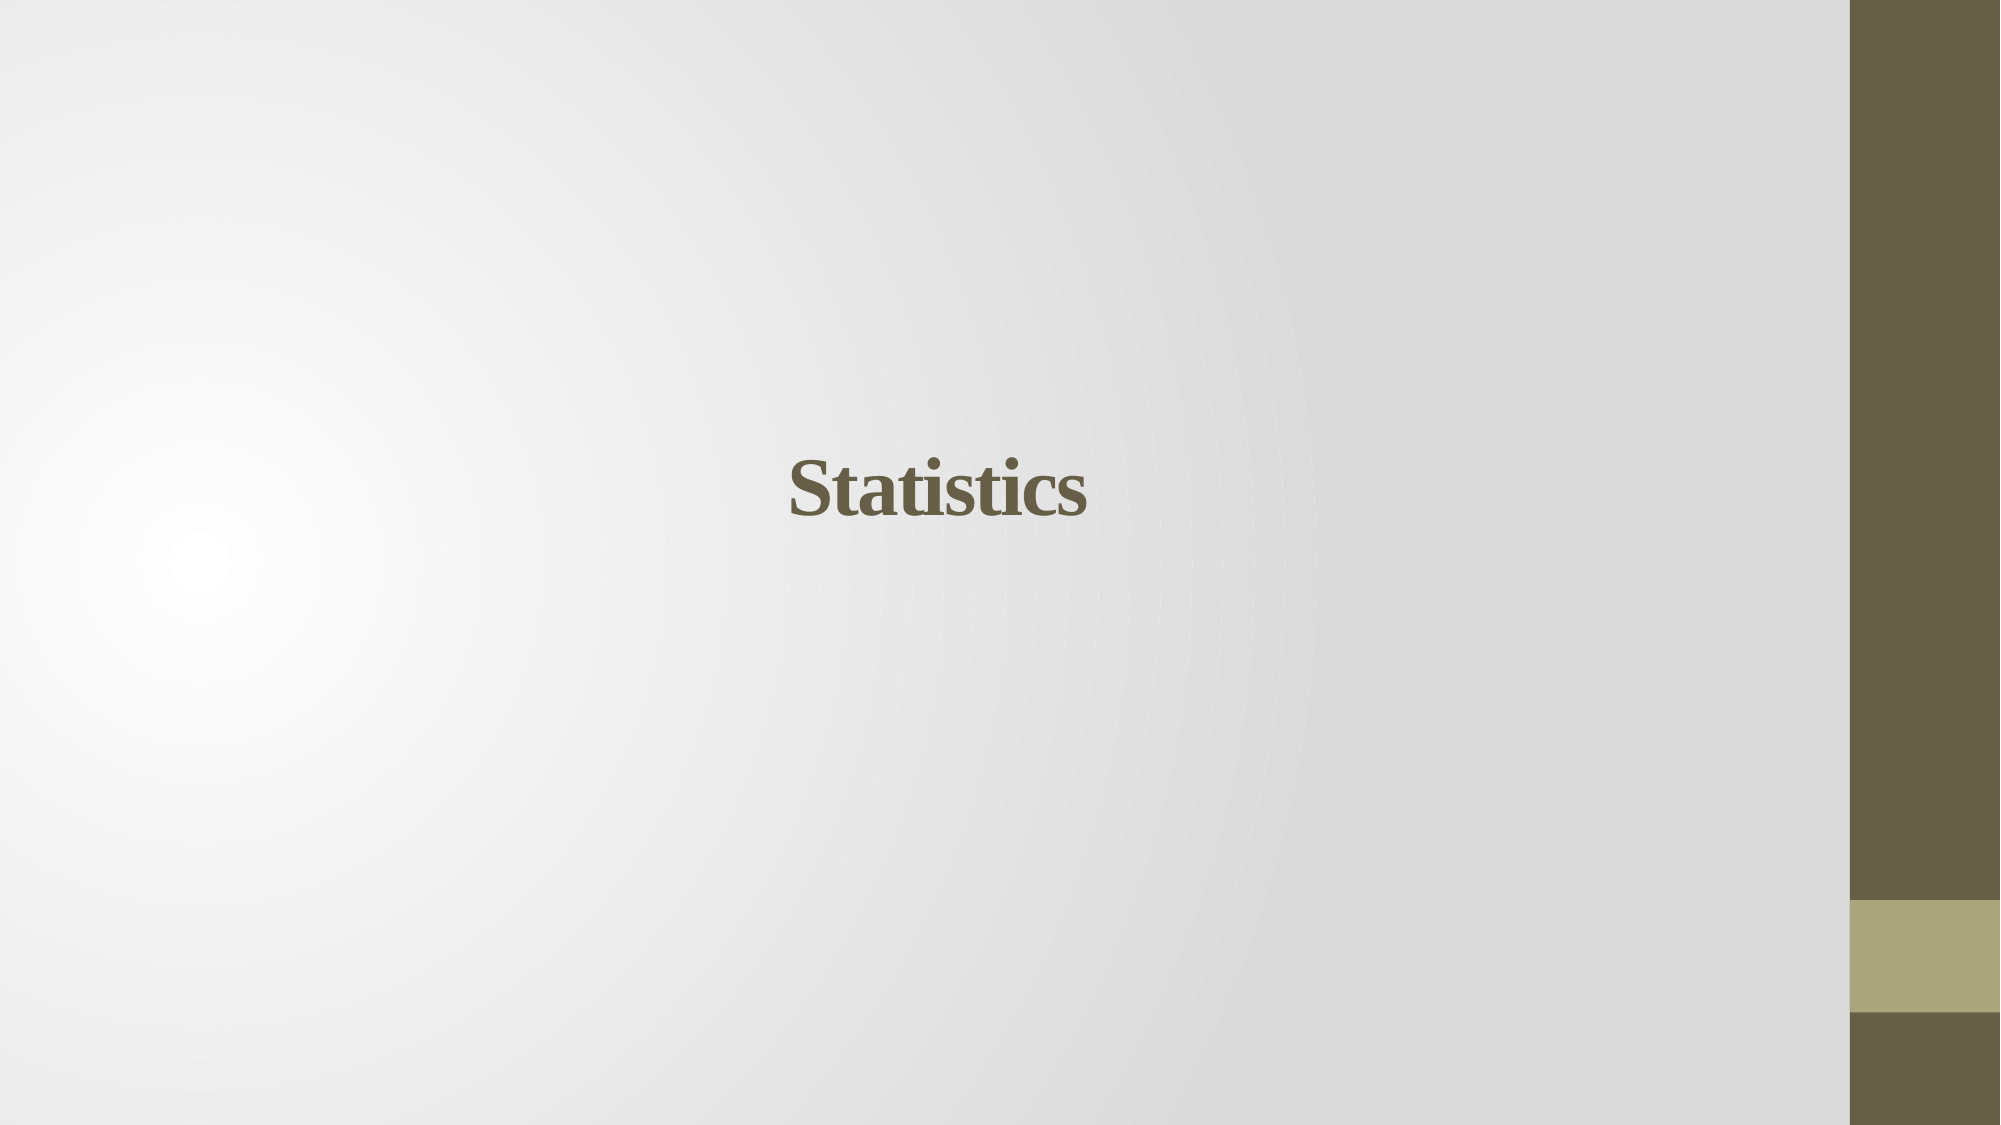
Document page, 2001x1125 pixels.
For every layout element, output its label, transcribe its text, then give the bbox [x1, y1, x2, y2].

title Statistics [677, 373, 2000, 592]
